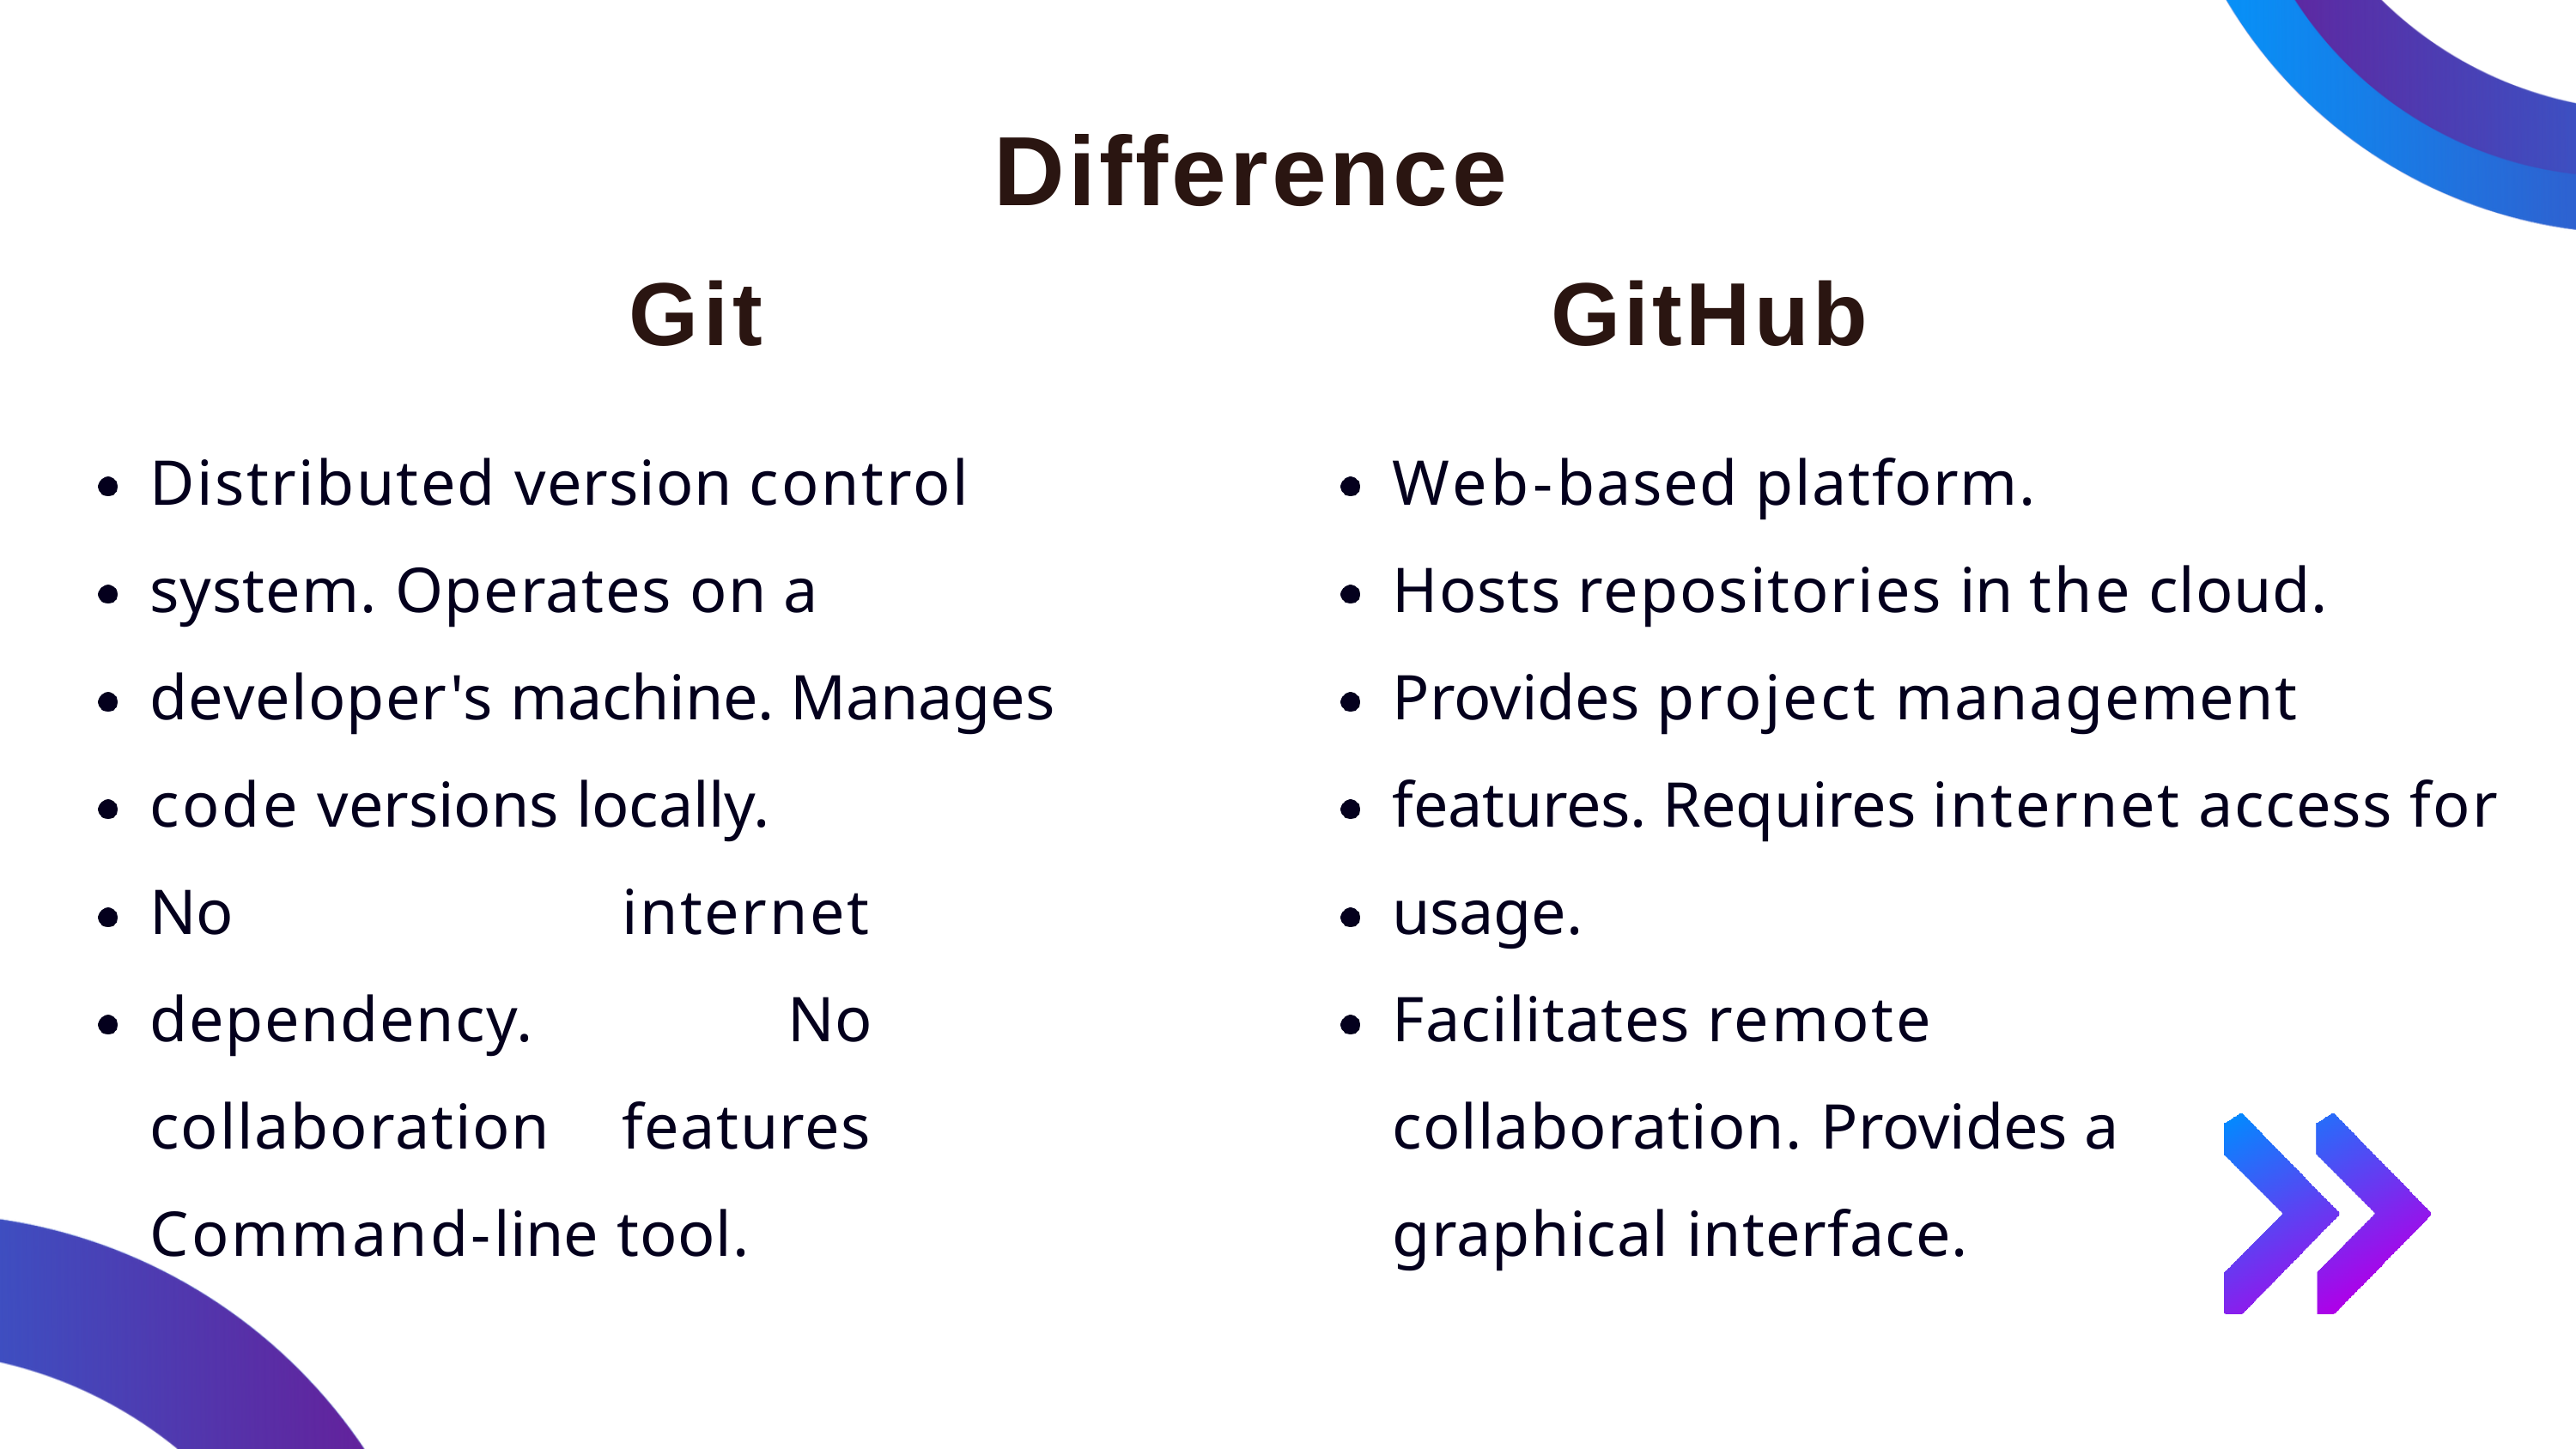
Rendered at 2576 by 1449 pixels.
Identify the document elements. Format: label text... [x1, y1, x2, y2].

picture [2224, 1270, 2431, 1314]
title Difference [992, 105, 1520, 349]
picture [1340, 799, 1360, 820]
picture [1340, 692, 1360, 712]
picture [98, 906, 118, 927]
picture [1340, 476, 1360, 496]
picture [1340, 1015, 1360, 1034]
picture [1340, 906, 1360, 927]
picture [98, 692, 118, 712]
picture [1340, 584, 1360, 604]
picture [98, 584, 118, 604]
picture [98, 1015, 118, 1034]
picture [2160, 0, 2576, 233]
picture [98, 476, 118, 496]
picture [98, 799, 118, 820]
picture [0, 1213, 456, 1449]
list GitHub Web-based platform. Hosts repositories in the cloud. Provides project management features. Requires internet access for usage. Facilitates remote collaboration. Provides a graphical interface. [1390, 253, 2519, 1270]
list Git Distributed version control system. Operates on a developer's machine. Manages code versions locally. No internet dependency. No collaboration features Command-line tool. [148, 253, 1173, 1269]
